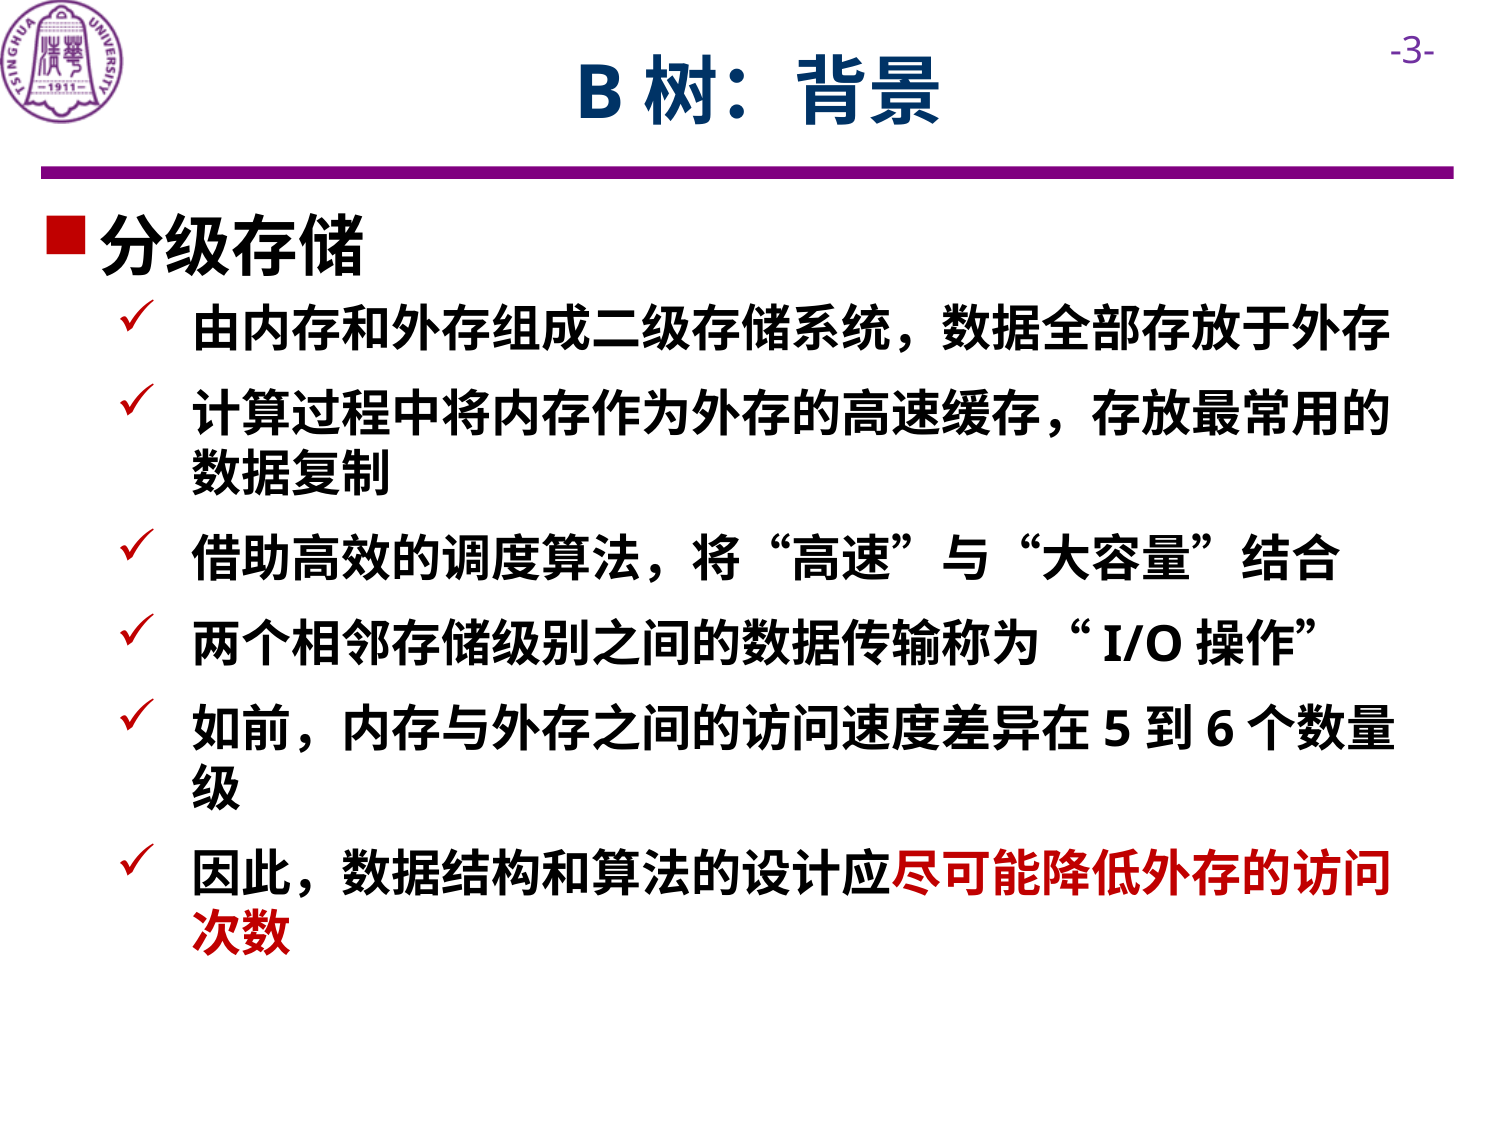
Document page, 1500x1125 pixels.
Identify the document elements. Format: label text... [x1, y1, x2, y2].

title B树：背景 [135, 13, 1383, 165]
picture [0, 0, 124, 124]
text_box 分级存储 由内存和外存组成二级存储系统，数据全部存放于外存 计算过程中将内存作为外存的高速缓存，存放最常用的数据复制 借助高效的调度算法，将“高速”与“大容量”结合 两个相邻存储级别之间的数据传输称为“I/O操作” 如前，内存与外存之间的访问速度差异在5到6个数量级 因此，数据结构和算法的设计应尽可能降低外存的访问次数 [27, 196, 1457, 969]
